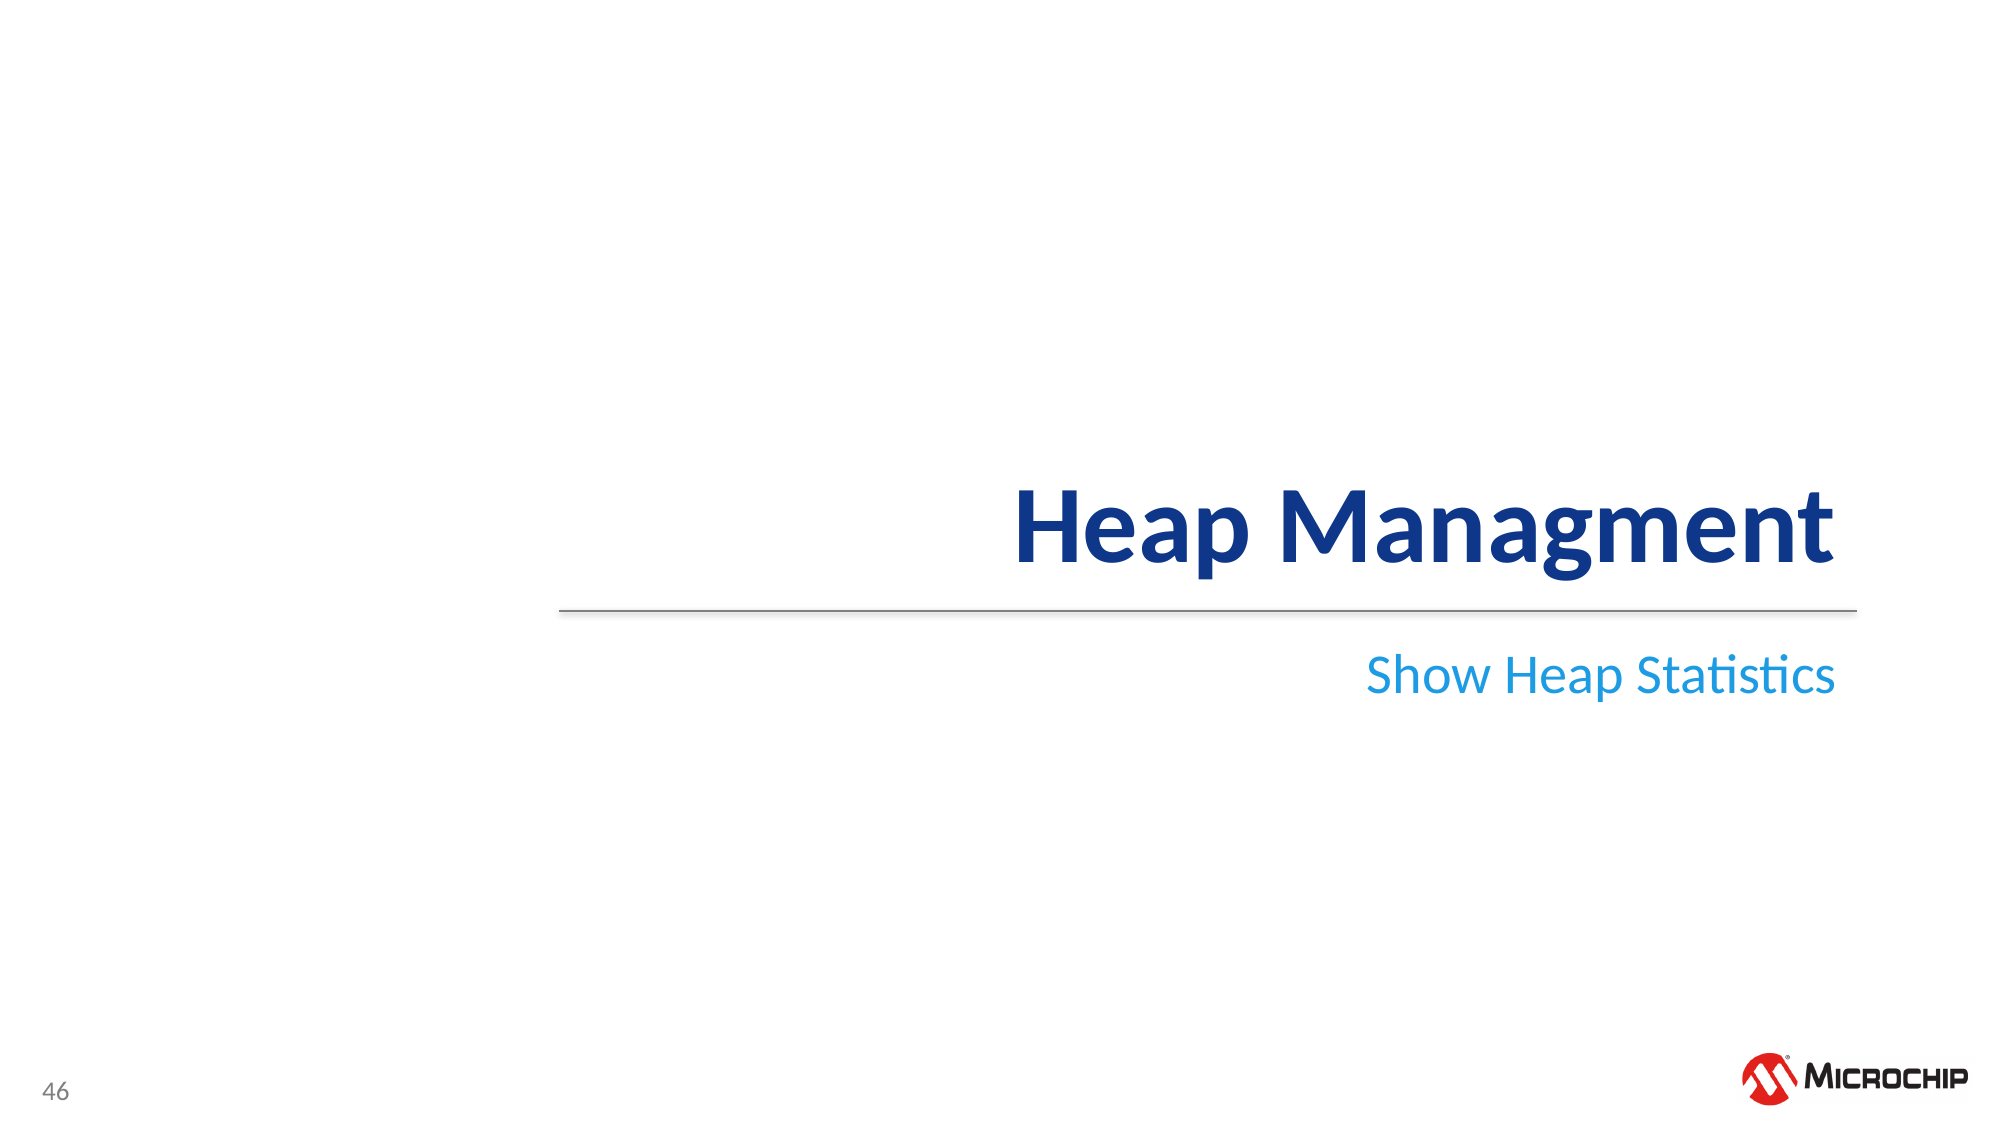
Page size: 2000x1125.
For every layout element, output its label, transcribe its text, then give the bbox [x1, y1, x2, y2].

title Heap Managment [559, 333, 1857, 595]
picture [1736, 1049, 1974, 1109]
list Show Heap Statistics [559, 627, 1857, 795]
